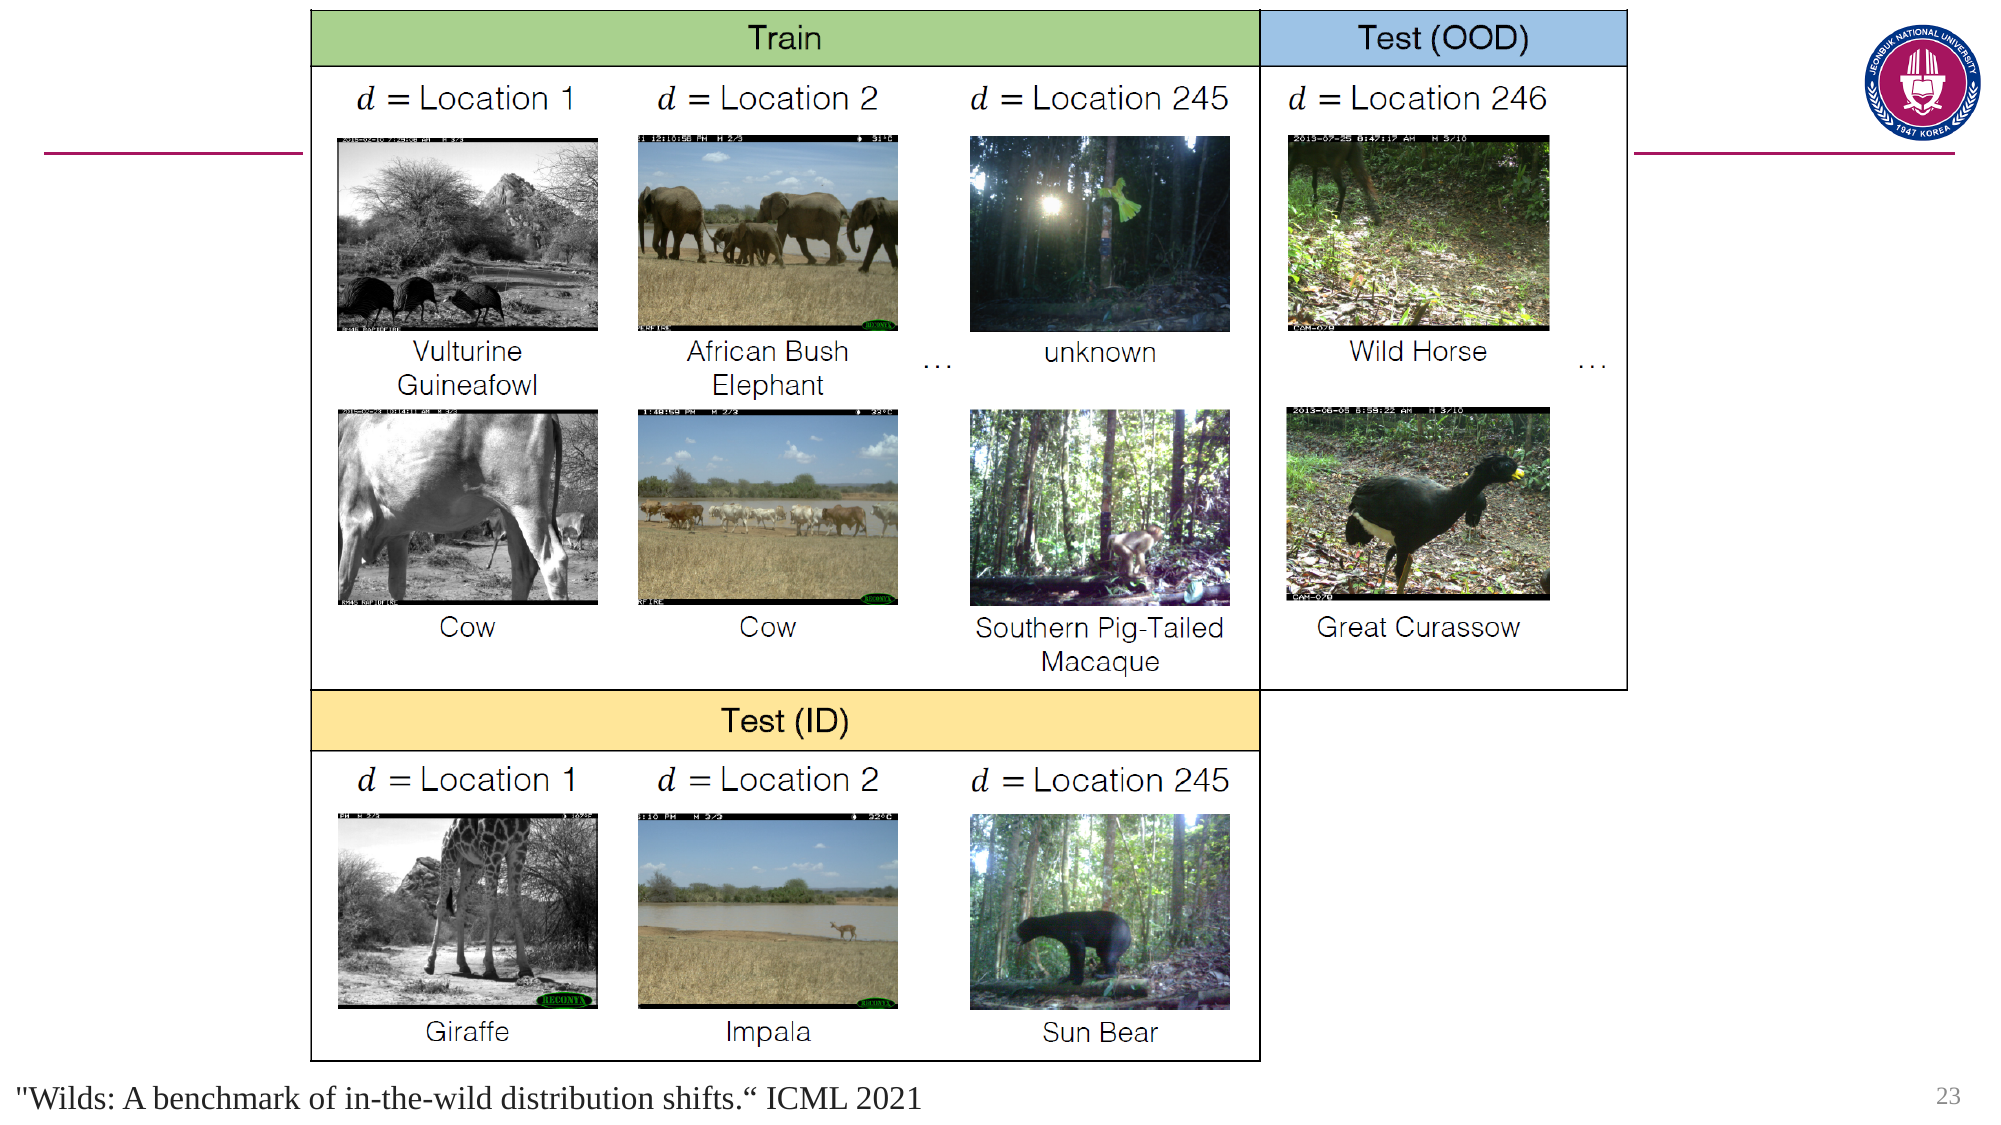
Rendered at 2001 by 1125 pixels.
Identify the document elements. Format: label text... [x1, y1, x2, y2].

slide_number 23 [1897, 1065, 2000, 1125]
list "Wilds: A benchmark of in-the-wild distribution shifts.“ ICML 2021 [0, 1073, 1878, 1125]
picture [1863, 23, 1982, 142]
picture [302, 0, 1634, 1074]
